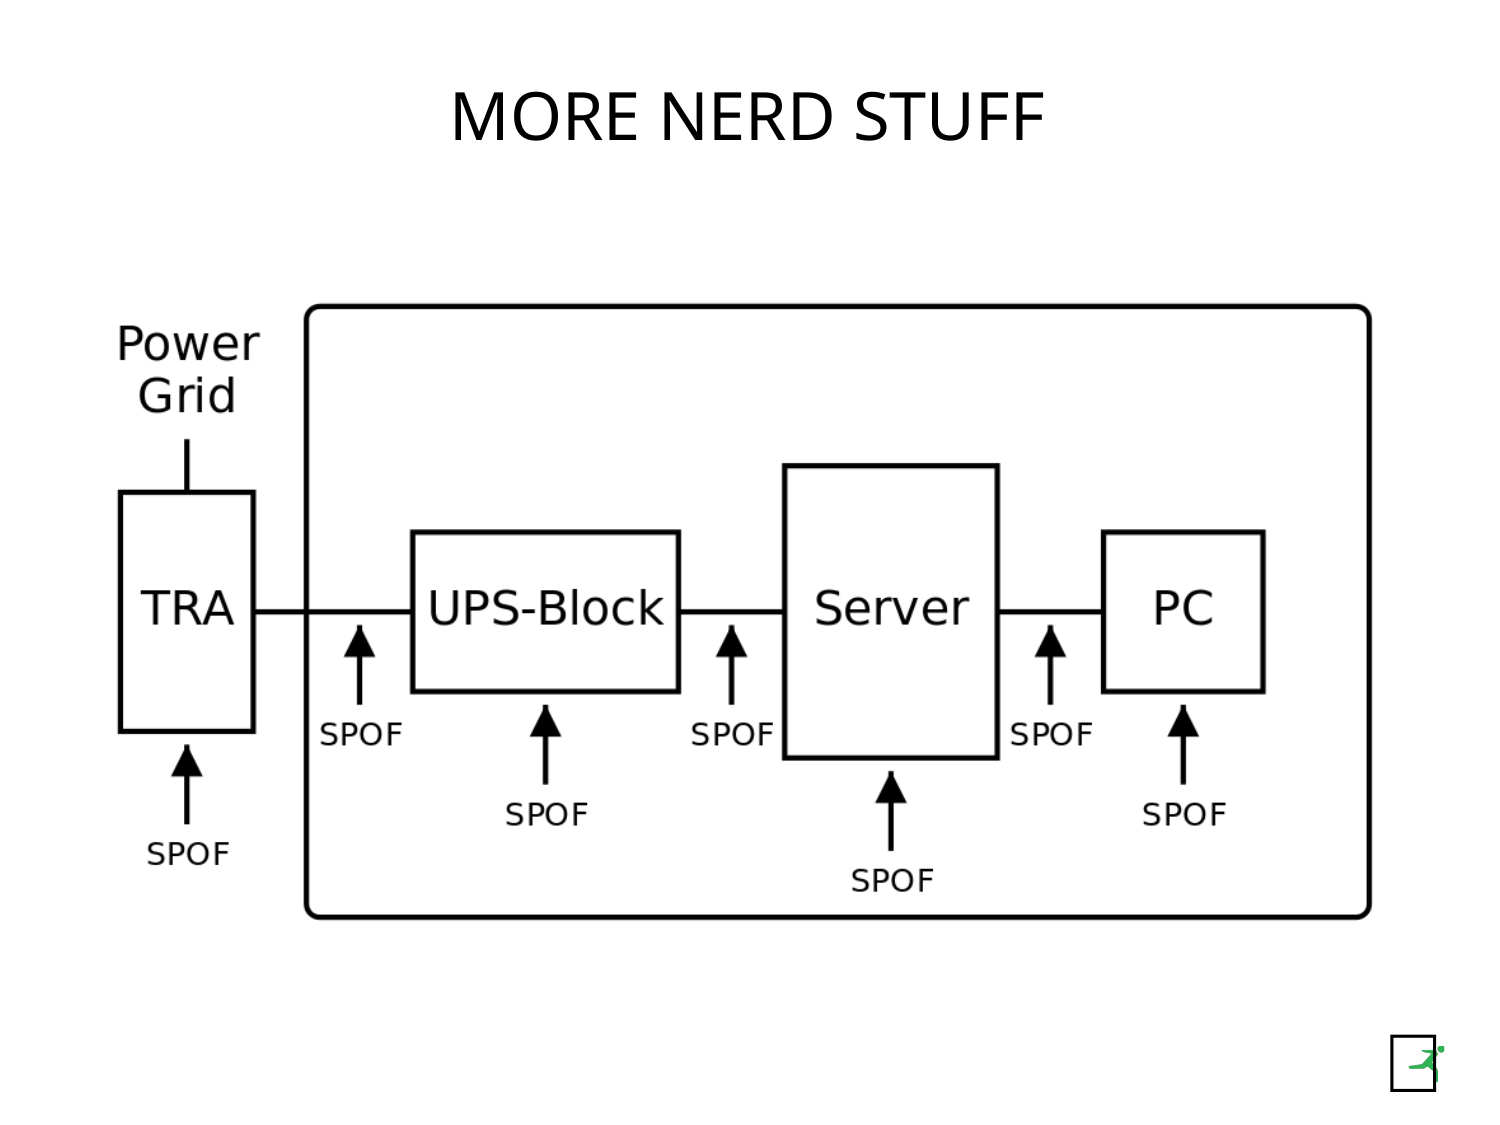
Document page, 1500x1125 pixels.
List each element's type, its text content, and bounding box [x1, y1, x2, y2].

title MORE NERD STUFF [94, 89, 1402, 148]
picture [93, 280, 1396, 945]
text_box 🤓 [1344, 1001, 1483, 1117]
